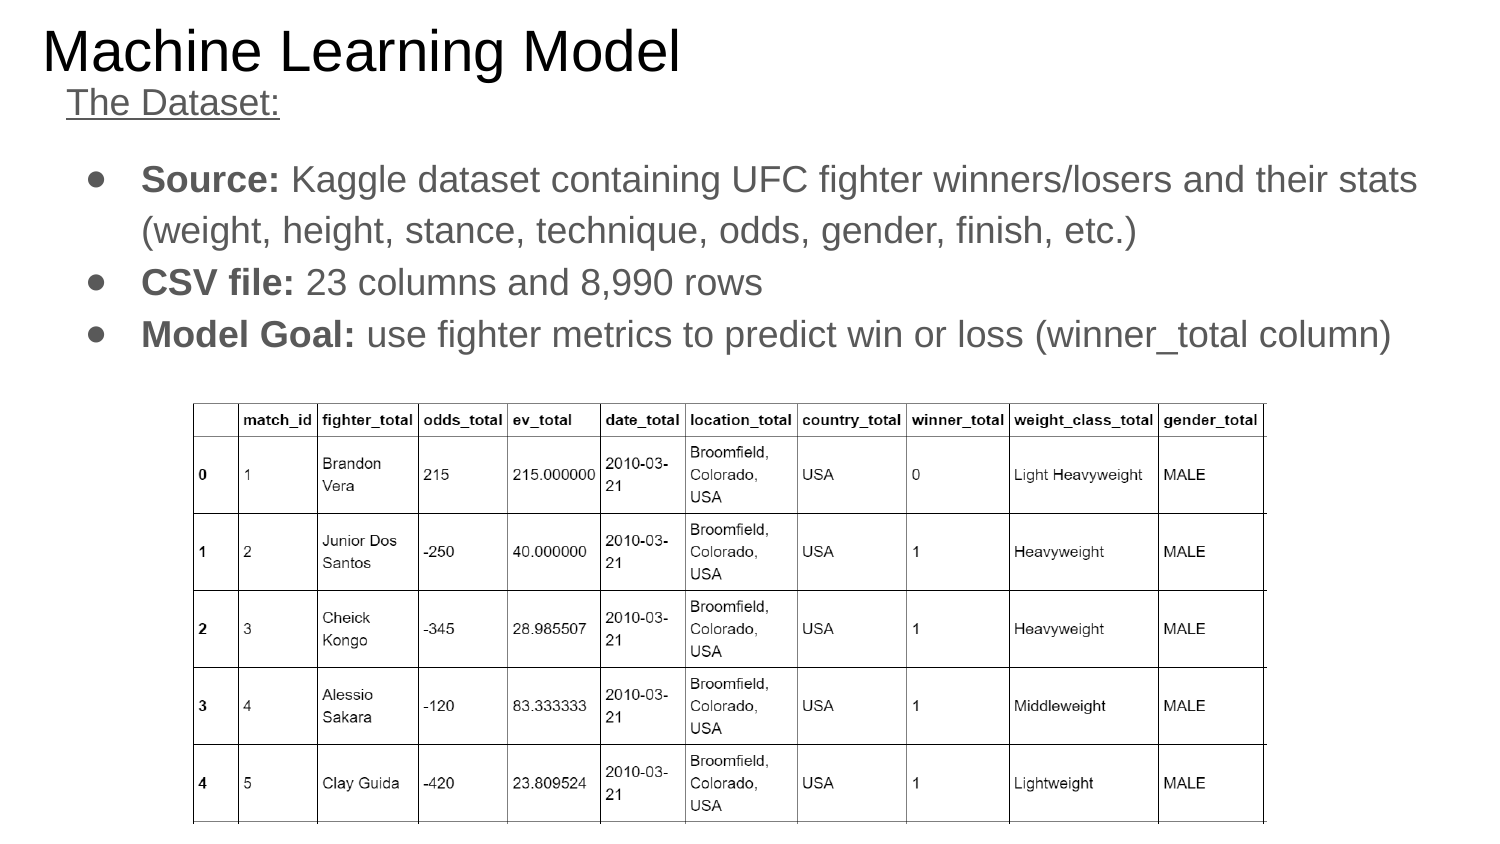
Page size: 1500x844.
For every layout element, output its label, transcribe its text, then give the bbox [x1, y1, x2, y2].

list The Dataset: Source: Kaggle dataset containing UFC fighter winners/losers and their stats (weight, height, stance, technique, odds, gender, finish, etc.) CSV file: 23 columns and 8,990 rows Model Goal: use fighter metrics to predict win or loss (winner_total column) [51, 56, 1449, 515]
title Machine Learning Model [27, 0, 1426, 92]
picture [186, 398, 1267, 824]
